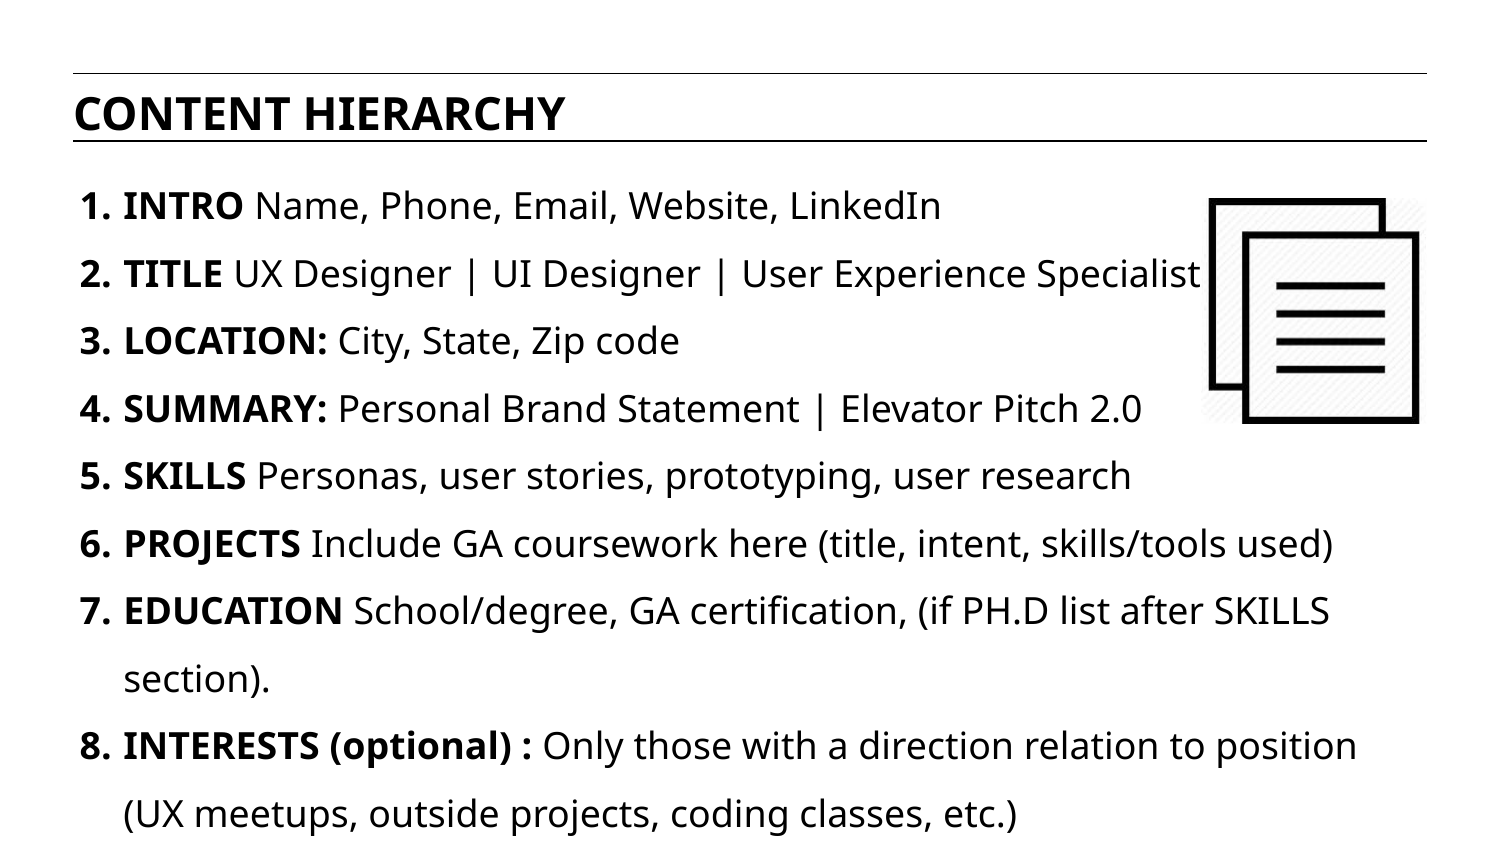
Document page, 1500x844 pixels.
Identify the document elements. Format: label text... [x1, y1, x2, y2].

text_box CONTENT HIERARCHY [73, 85, 964, 135]
picture [1201, 197, 1427, 424]
list INTRO Name, Phone, Email, Website, LinkedIn TITLE UX Designer | UI Designer | User Experience Specialist LOCATION: City, State, Zip code SUMMARY: Personal Brand Statement | Elevator Pitch 2.0 SKILLS Personas, user stories, prototyping, user research PROJECTS Include GA coursework here (title, intent, skills/tools used) EDUCATION School/degree, GA certification, (if PH.D list after SKILLS section). INTERESTS (optional) : Only those with a direction relation to position (UX meetups, outside projects, coding classes, etc.) [73, 160, 1427, 802]
